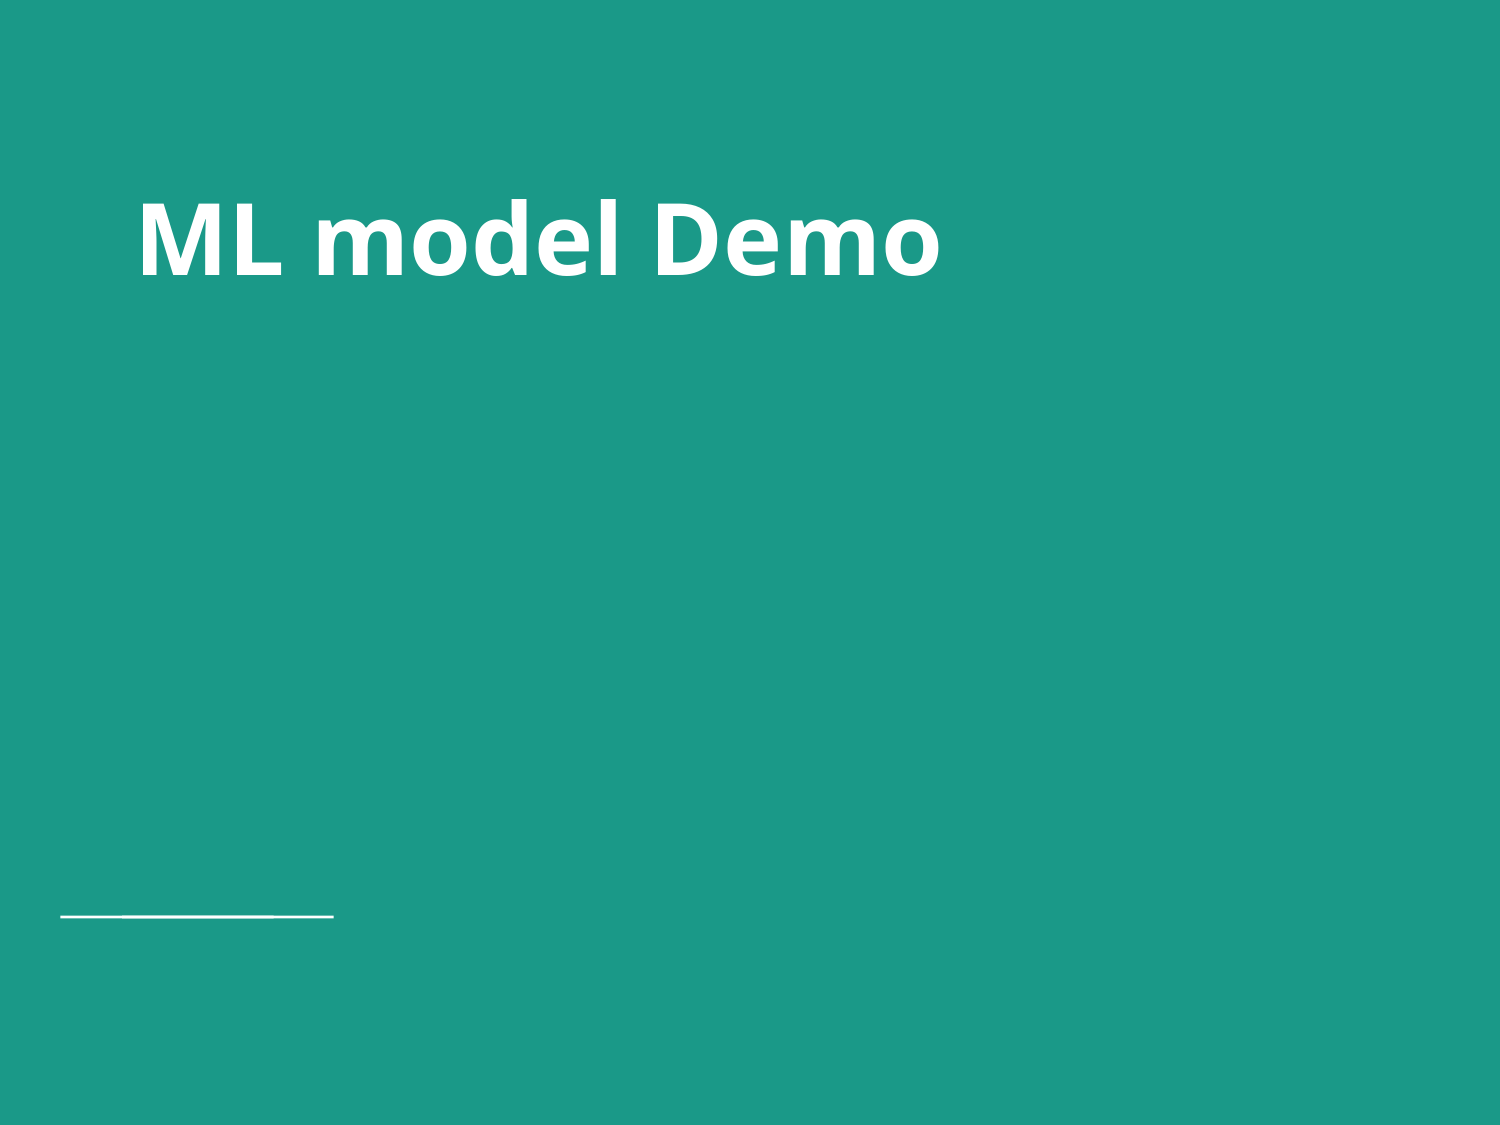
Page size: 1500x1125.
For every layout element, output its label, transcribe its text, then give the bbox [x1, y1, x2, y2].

title ML model Demo [119, 160, 1381, 1011]
